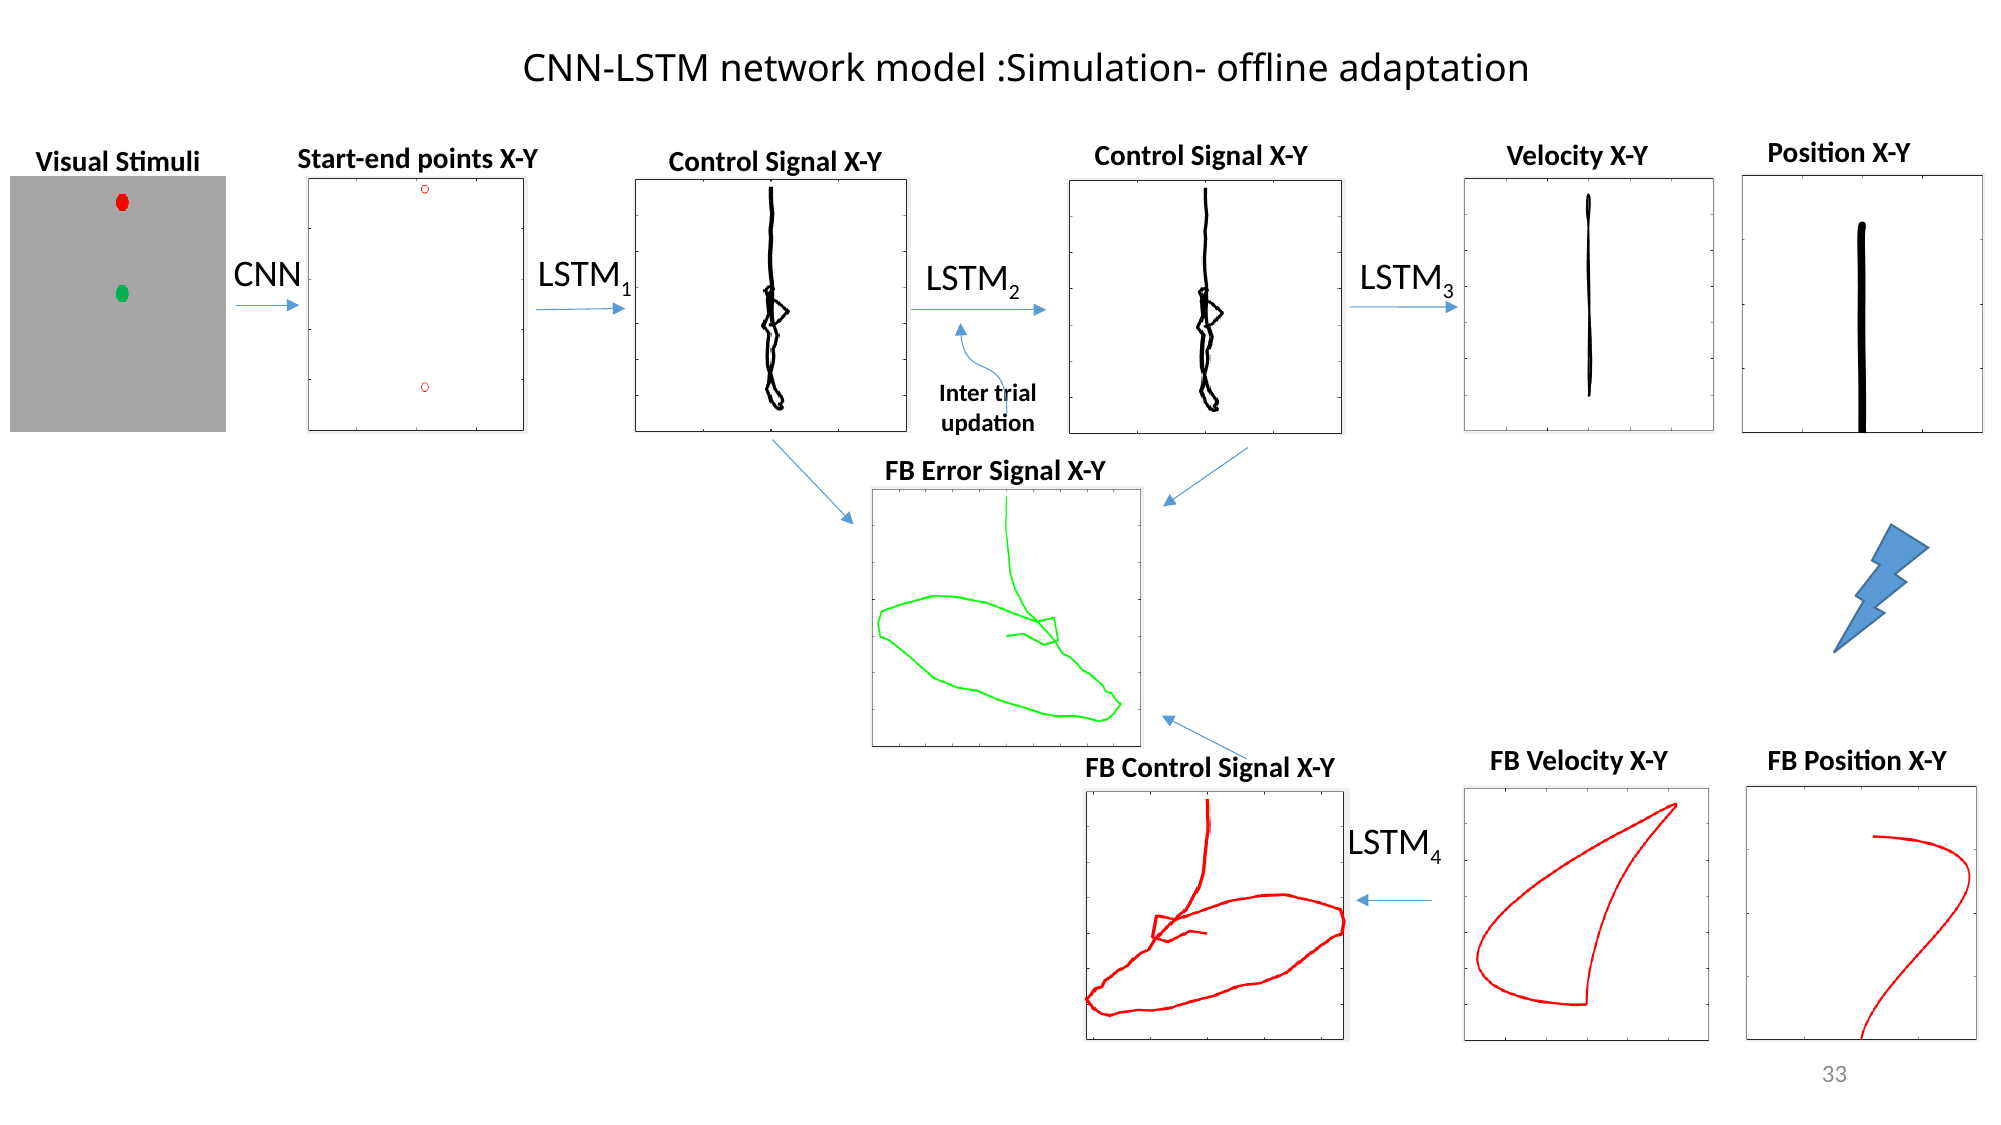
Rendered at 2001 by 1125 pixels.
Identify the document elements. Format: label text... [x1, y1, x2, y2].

text_box Control Signal X-Y [654, 134, 908, 177]
text_box CNN [226, 241, 306, 302]
picture [1067, 178, 1346, 435]
picture [1745, 784, 1979, 1042]
text_box Position X-Y [1752, 126, 1931, 173]
picture [870, 486, 1144, 749]
picture [10, 176, 226, 434]
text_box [1161, 715, 1247, 759]
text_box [1163, 447, 1248, 507]
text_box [938, 345, 1030, 392]
picture [1741, 173, 1985, 434]
text_box Velocity X-Y [1491, 128, 1692, 176]
text_box CNN-LSTM network model :Simulation- offline adaptation [240, 36, 1813, 97]
picture [633, 177, 911, 433]
slide_number 33 [1412, 1042, 1863, 1103]
picture [1462, 785, 1710, 1042]
text_box [1832, 523, 1930, 654]
text_box Start-end points X-Y [282, 132, 560, 182]
text_box LSTM3 [1346, 244, 1463, 311]
text_box FB Error Signal X-Y [870, 443, 1137, 486]
text_box LSTM2 [911, 245, 1046, 309]
text_box LSTM4 [1350, 810, 1461, 876]
text_box Control Signal X-Y [1079, 128, 1329, 178]
text_box Inter trial updation [893, 369, 1083, 444]
picture [1463, 176, 1715, 434]
text_box LSTM1 [528, 241, 633, 308]
text_box FB Position X-Y [1752, 733, 1986, 784]
picture [1082, 788, 1350, 1042]
text_box FB Velocity X-Y [1475, 733, 1703, 784]
text_box Visual Stimuli [20, 134, 235, 185]
text_box FB Control Signal X-Y [1070, 741, 1373, 791]
picture [306, 176, 528, 434]
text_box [772, 439, 854, 525]
